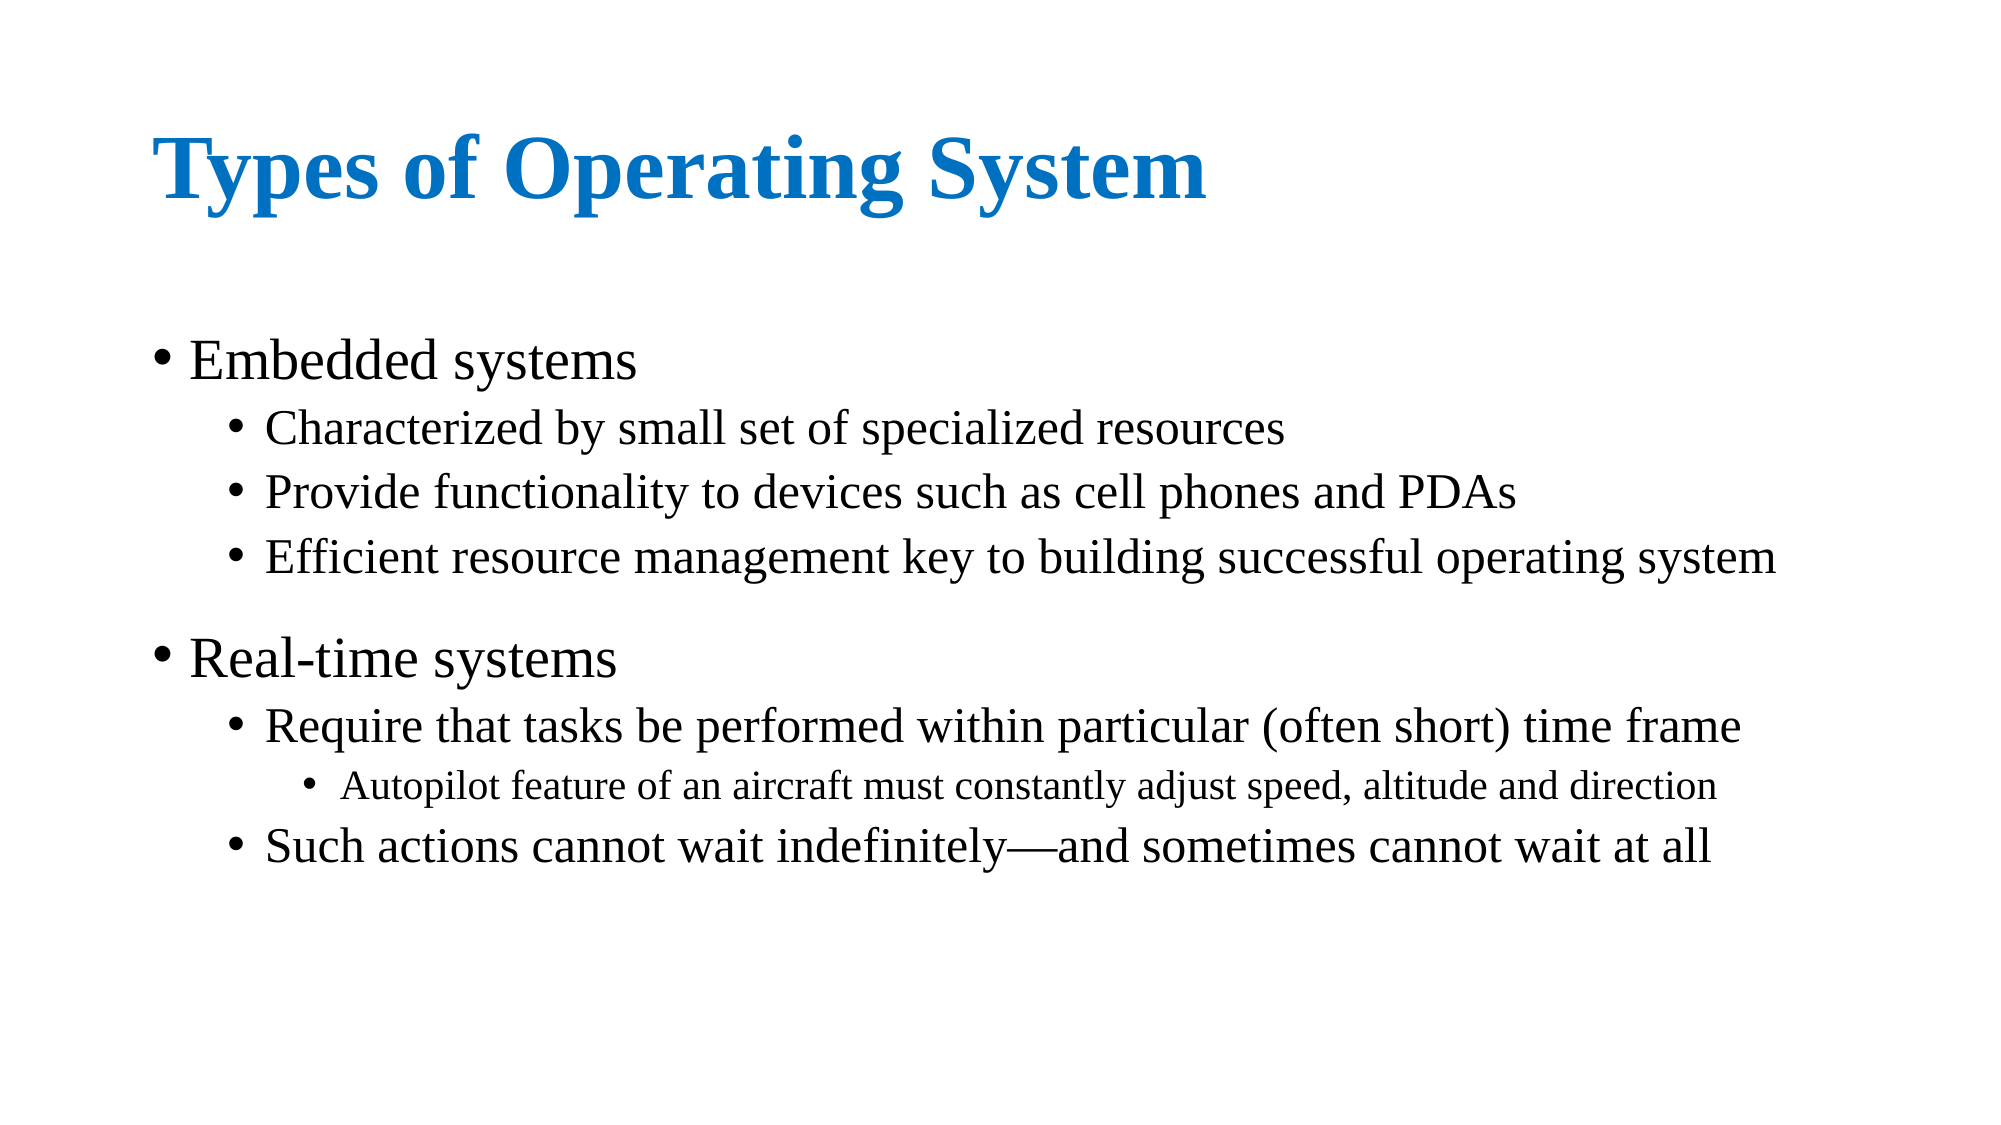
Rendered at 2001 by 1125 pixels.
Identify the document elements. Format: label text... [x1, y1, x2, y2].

list Embedded systems Characterized by small set of specialized resources Provide functionality to devices such as cell phones and PDAs Efficient resource management key to building successful operating system Real-time systems Require that tasks be performed within particular (often short) time frame Autopilot feature of an aircraft must constantly adjust speed, altitude and direction Such actions cannot wait indefinitely—and sometimes cannot wait at all [137, 299, 1863, 1014]
title Types of Operating System [137, 59, 1863, 278]
